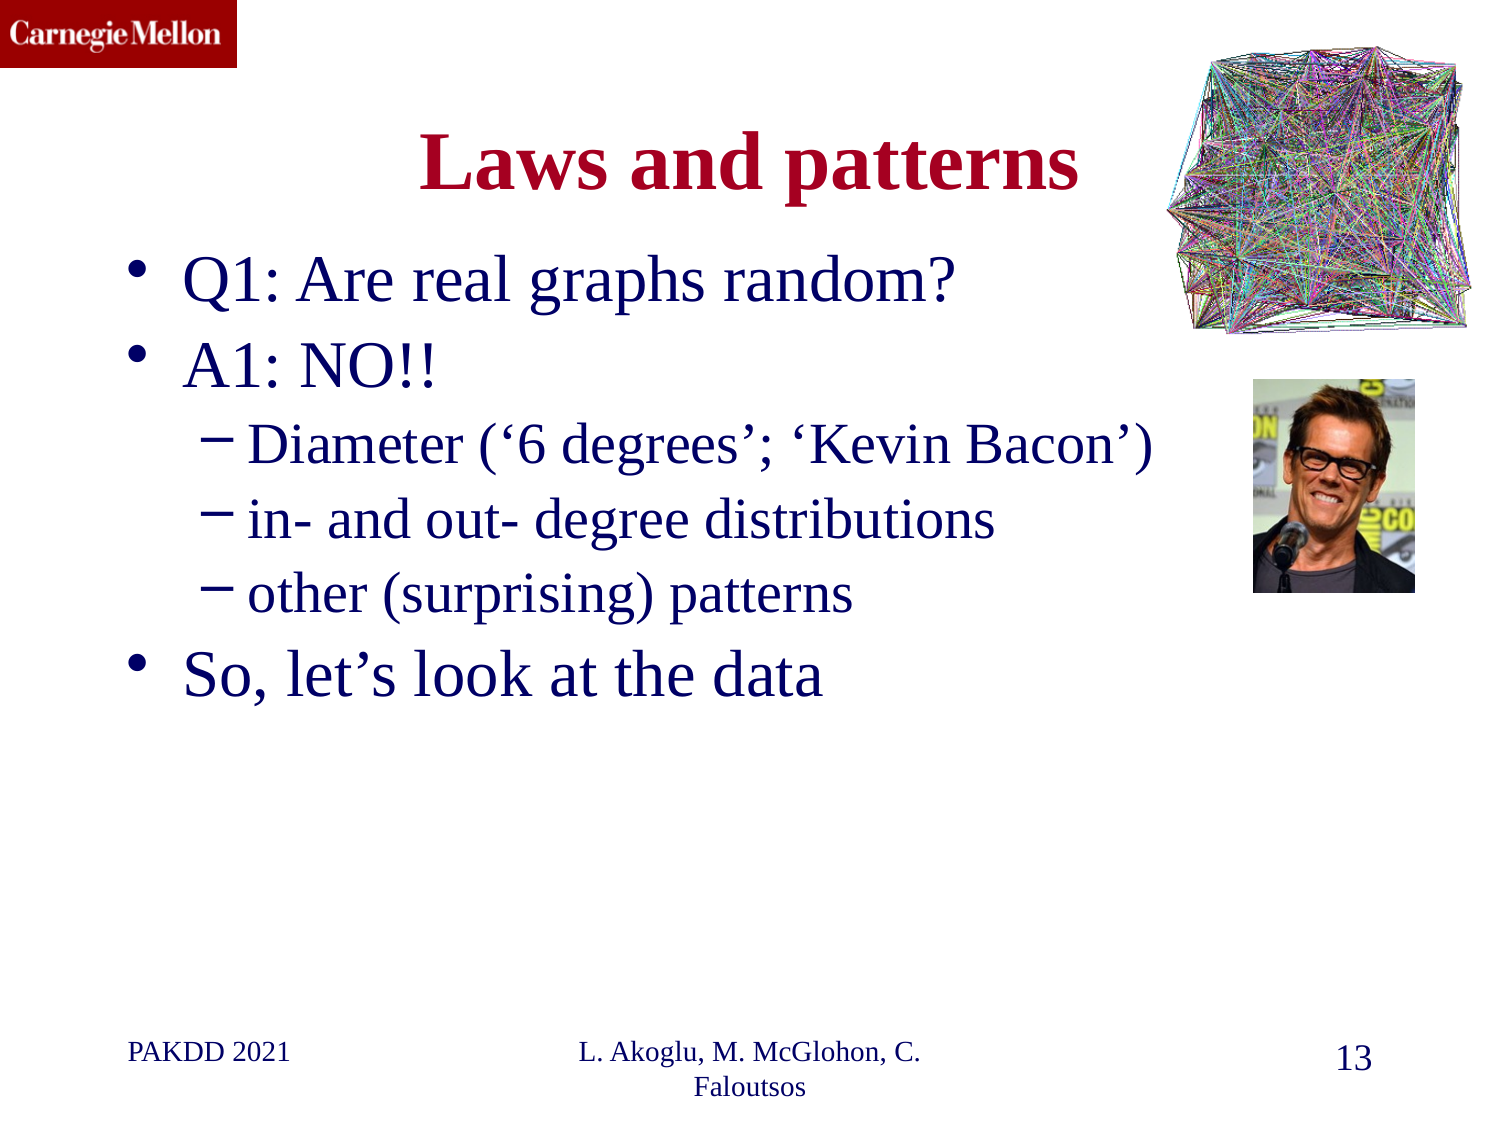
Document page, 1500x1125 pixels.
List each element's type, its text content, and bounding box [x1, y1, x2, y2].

list Q1: Are real graphs random? A1: NO!! Diameter (‘6 degrees’; ‘Kevin Bacon’) in- and out- degree distributions other (surprising) patterns So, let’s look at the data [112, 237, 1388, 1001]
title Laws and patterns [112, 99, 1142, 213]
footer L. Akoglu, M. McGlohon, C. Faloutsos [512, 1024, 988, 1101]
slide_number 13 [1074, 1024, 1388, 1101]
picture [0, 0, 237, 68]
slide_number PAKDD 2021 [112, 1024, 426, 1101]
picture [1147, 0, 1500, 593]
